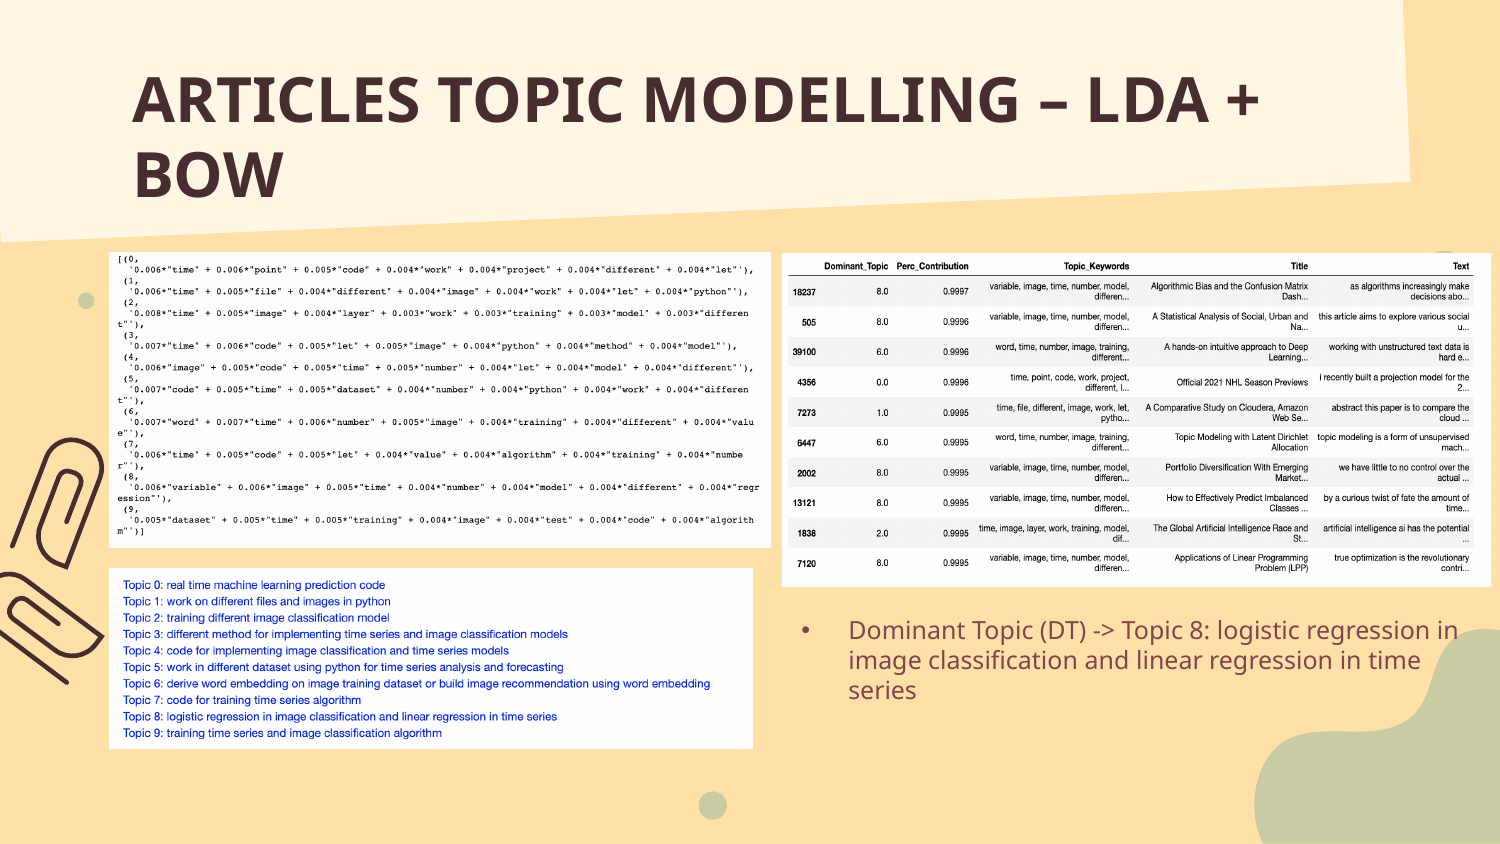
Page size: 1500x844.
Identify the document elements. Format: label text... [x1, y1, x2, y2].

picture [782, 253, 1492, 587]
title ARTICLES TOPIC MODELLING – LDA + BOW [116, 88, 1383, 183]
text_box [0, 427, 130, 683]
text_box [0, 0, 1411, 243]
text_box Dominant Topic (DT) -> Topic 8: logistic regression in image classification and linear regression in time series [786, 599, 1479, 793]
picture [109, 252, 771, 549]
picture [109, 567, 753, 750]
